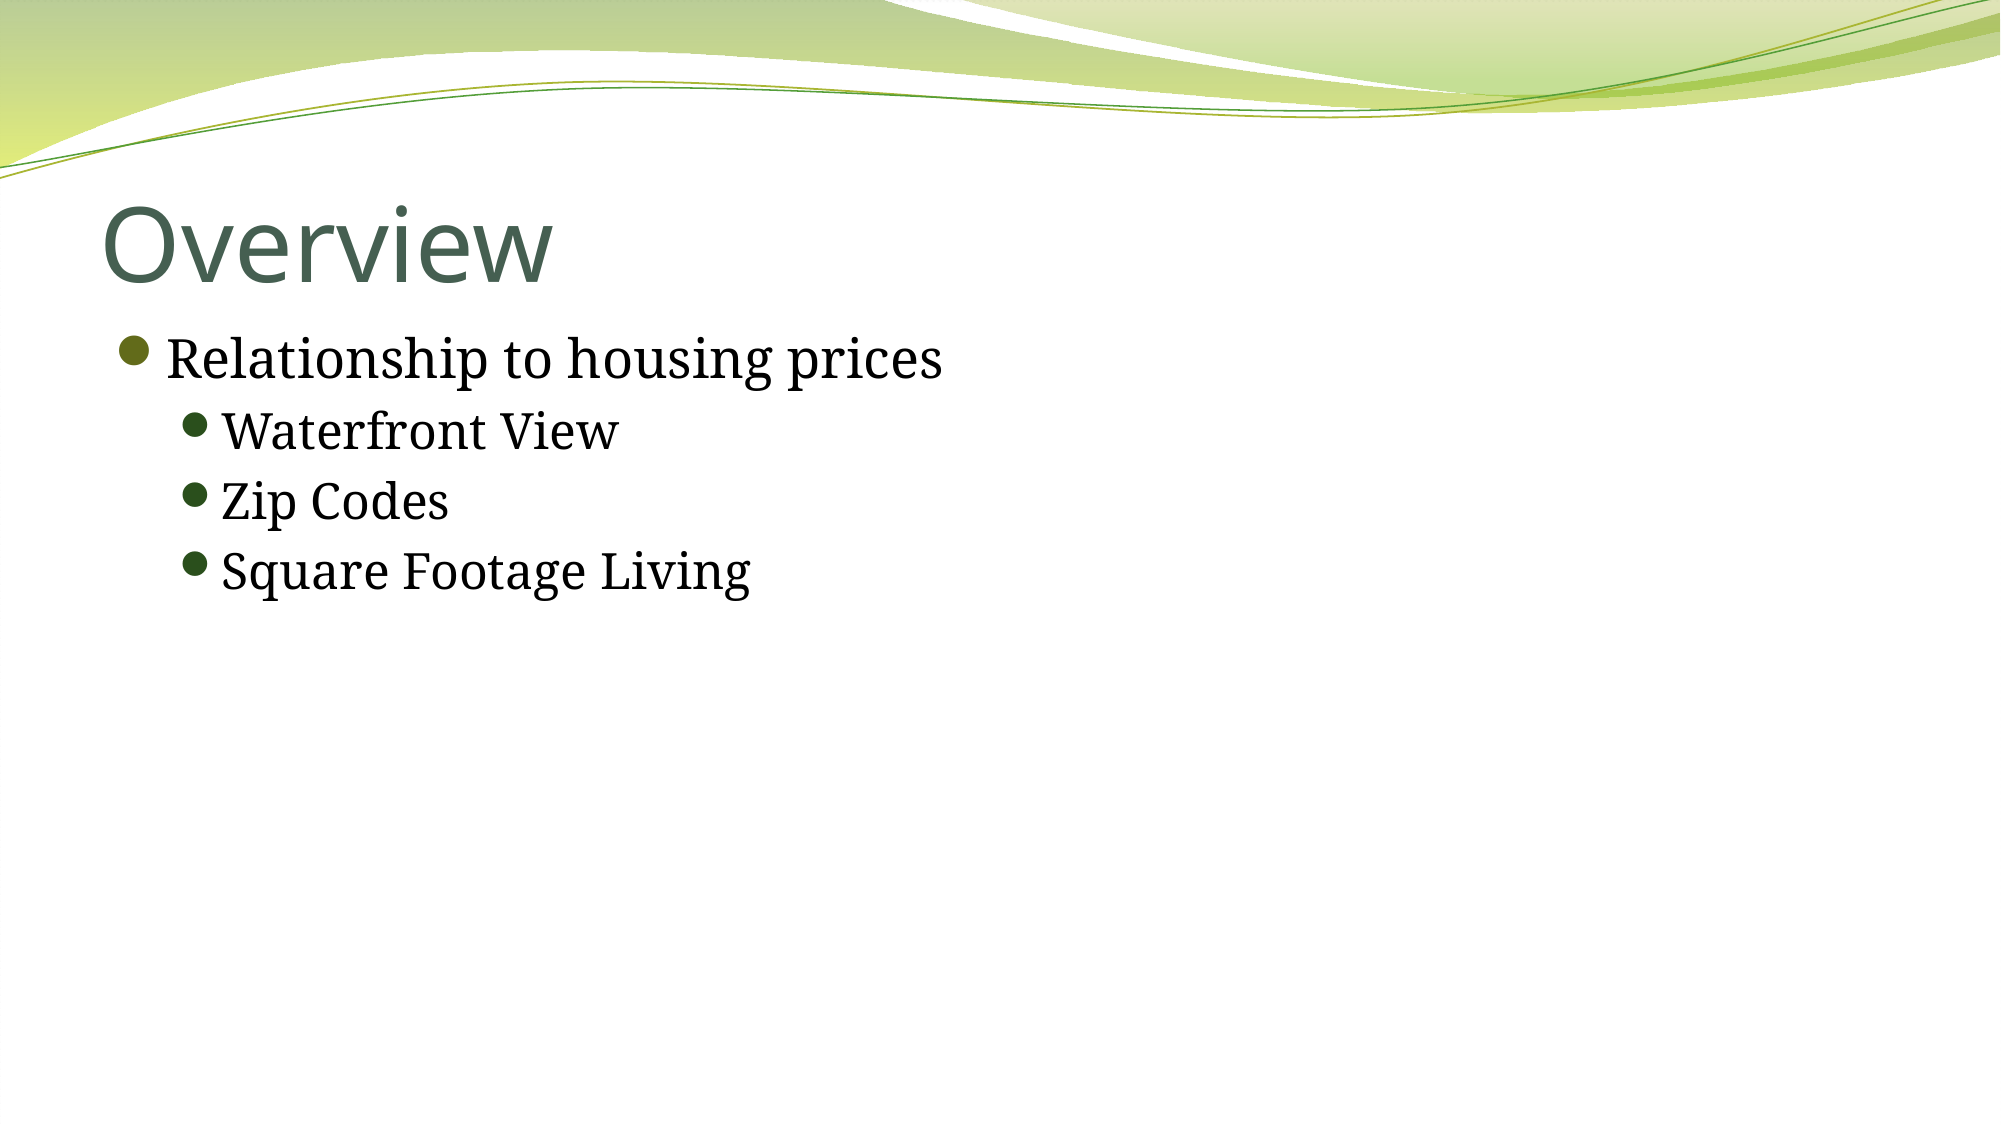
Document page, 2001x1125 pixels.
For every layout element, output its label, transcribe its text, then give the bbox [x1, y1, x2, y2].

list Relationship to housing prices Waterfront View Zip Codes Square Footage Living [99, 317, 1900, 1038]
title Overview [99, 115, 1900, 303]
